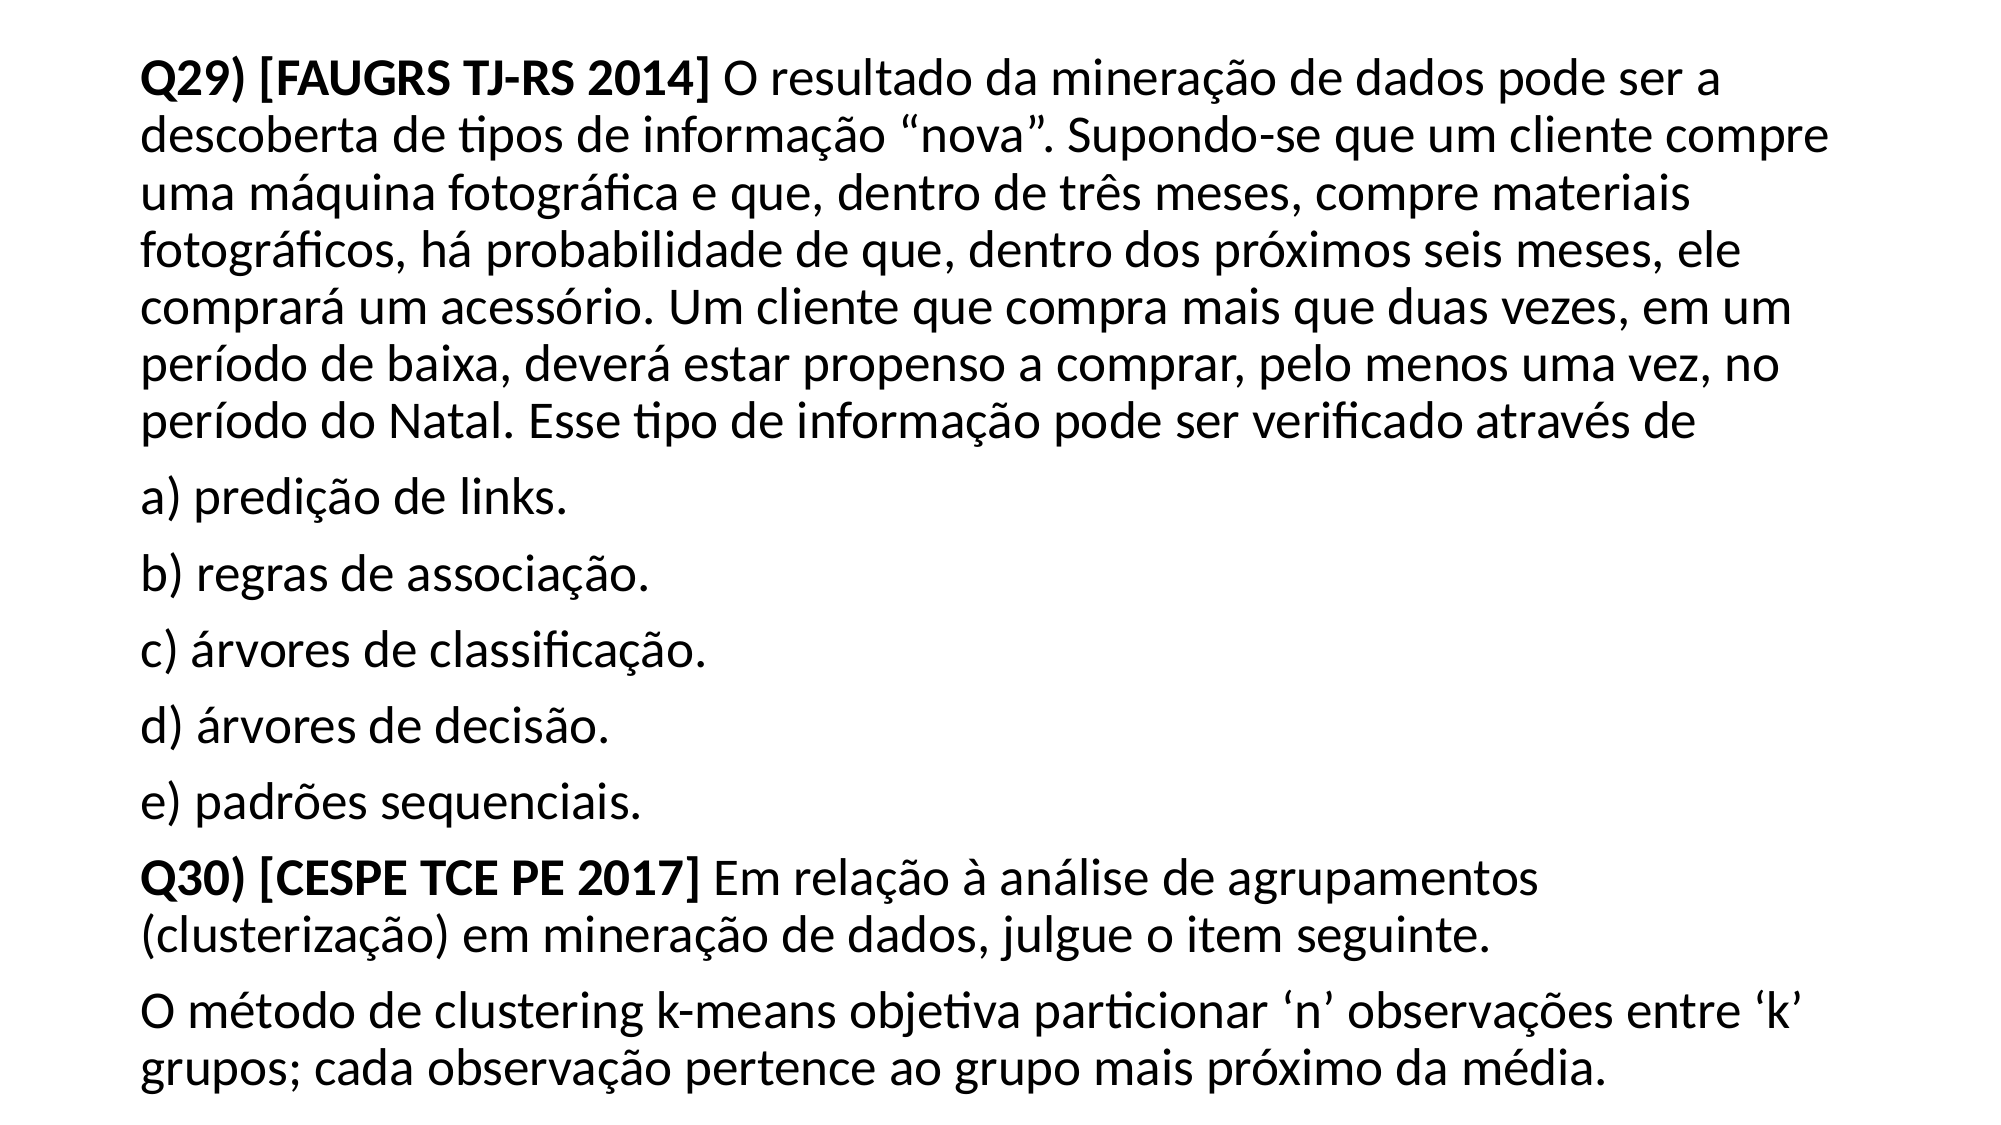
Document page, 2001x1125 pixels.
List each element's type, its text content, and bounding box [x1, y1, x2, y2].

list Q29) [FAUGRS TJ-RS 2014] O resultado da mineração de dados pode ser a descoberta de tipos de informação “nova”. Supondo-se que um cliente compre uma máquina fotográfica e que, dentro de três meses, compre materiais fotográficos, há probabilidade de que, dentro dos próximos seis meses, ele comprará um acessório. Um cliente que compra mais que duas vezes, em um período de baixa, deverá estar propenso a comprar, pelo menos uma vez, no período do Natal. Esse tipo de informação pode ser verificado através de a) predição de links. b) regras de associação. c) árvores de classificação. d) árvores de decisão. e) padrões sequenciais. Q30) [CESPE TCE PE 2017] Em relação à análise de agrupamentos (clusterização) em mineração de dados, julgue o item seguinte. O método de clustering k-means objetiva particionar ‘n’ observações entre ‘k’ grupos; cada observação pertence ao grupo mais próximo da média. [125, 42, 1875, 1117]
